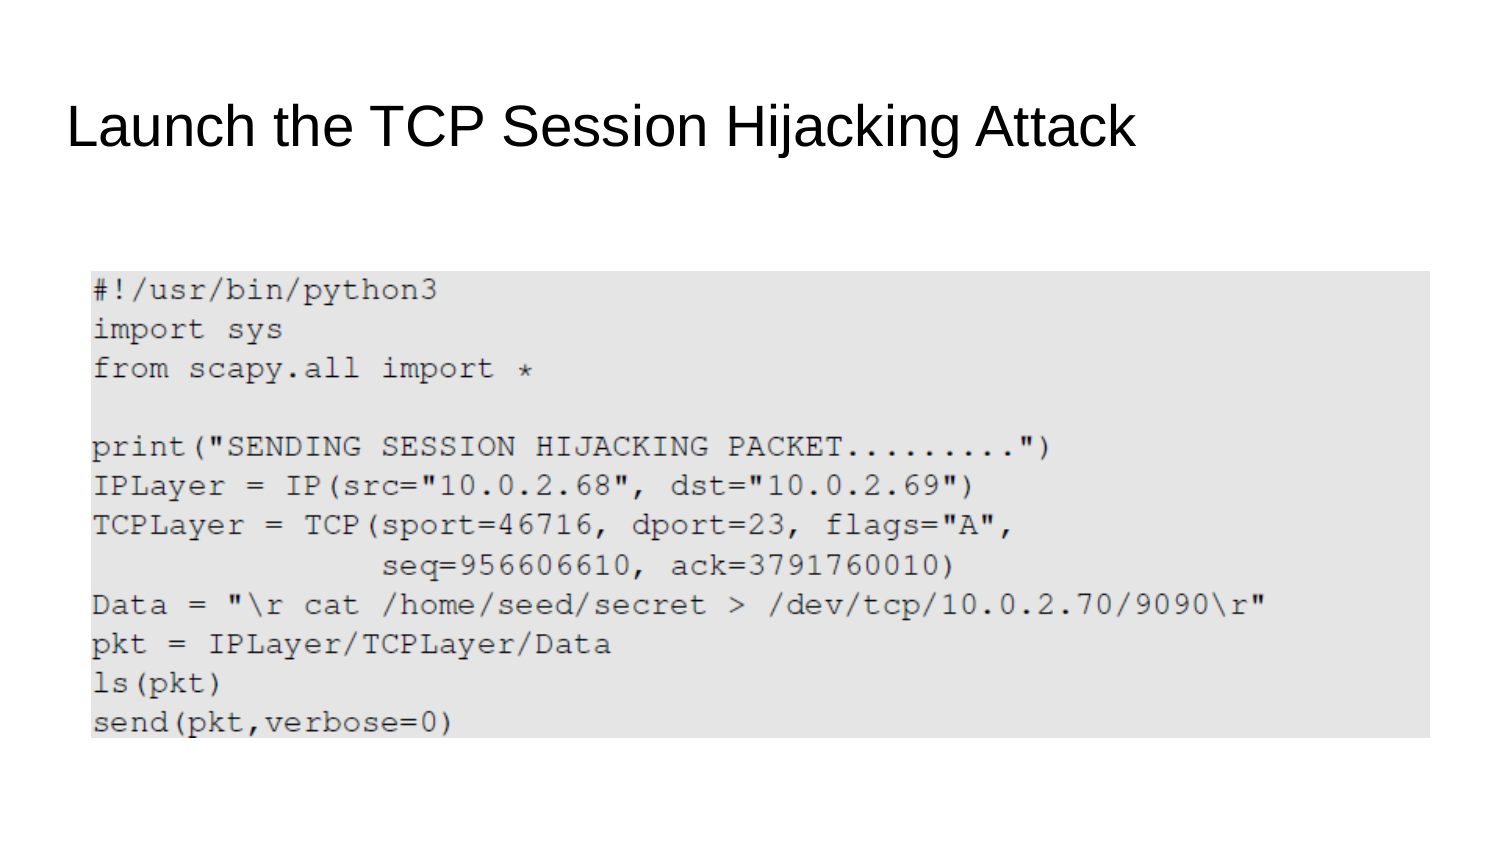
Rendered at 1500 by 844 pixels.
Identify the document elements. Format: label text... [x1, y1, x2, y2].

picture [91, 271, 1430, 738]
title Launch the TCP Session Hijacking Attack [51, 72, 1449, 167]
